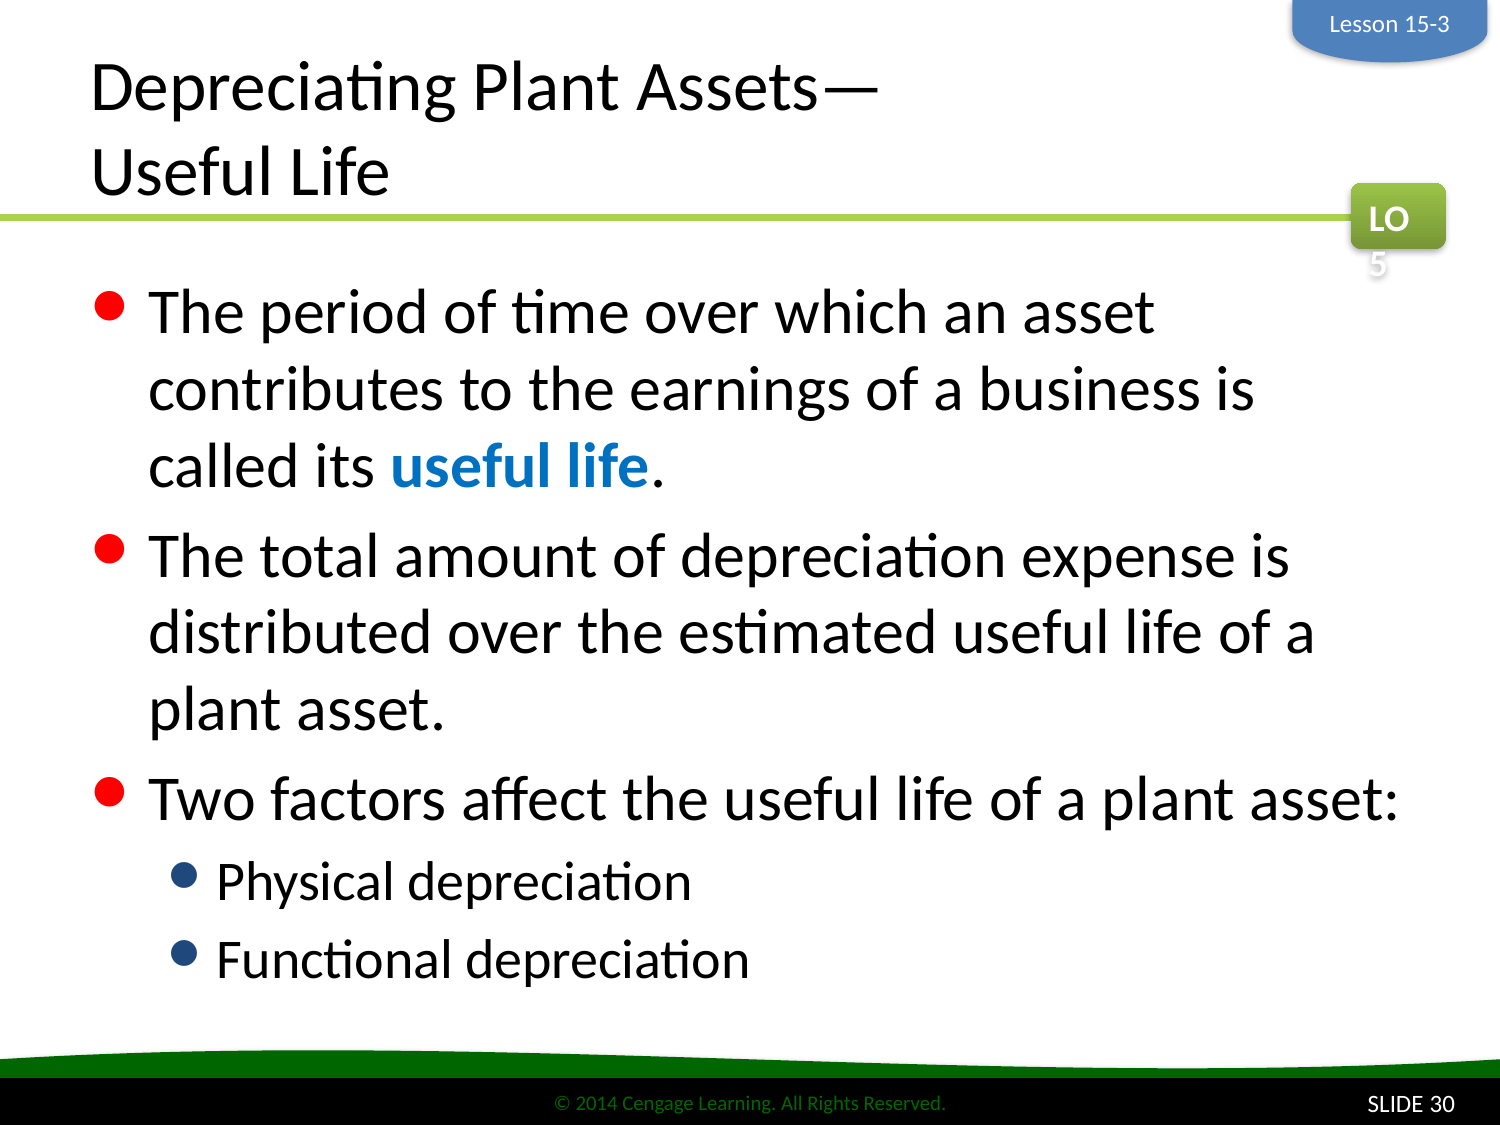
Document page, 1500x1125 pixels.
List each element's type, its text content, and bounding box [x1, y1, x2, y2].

slide_number SLIDE 30 [1170, 1080, 1470, 1125]
title Depreciating Plant Assets— Useful Life [75, 29, 1350, 218]
list The period of time over which an asset contributes to the earnings of a business is called its useful life. The total amount of depreciation expense is distributed over the estimated useful life of a plant asset. Two factors affect the useful life of a plant asset: Physical depreciation Functional depreciation [75, 262, 1425, 1005]
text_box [1292, 0, 1488, 63]
text_box LO5 [1350, 183, 1446, 250]
